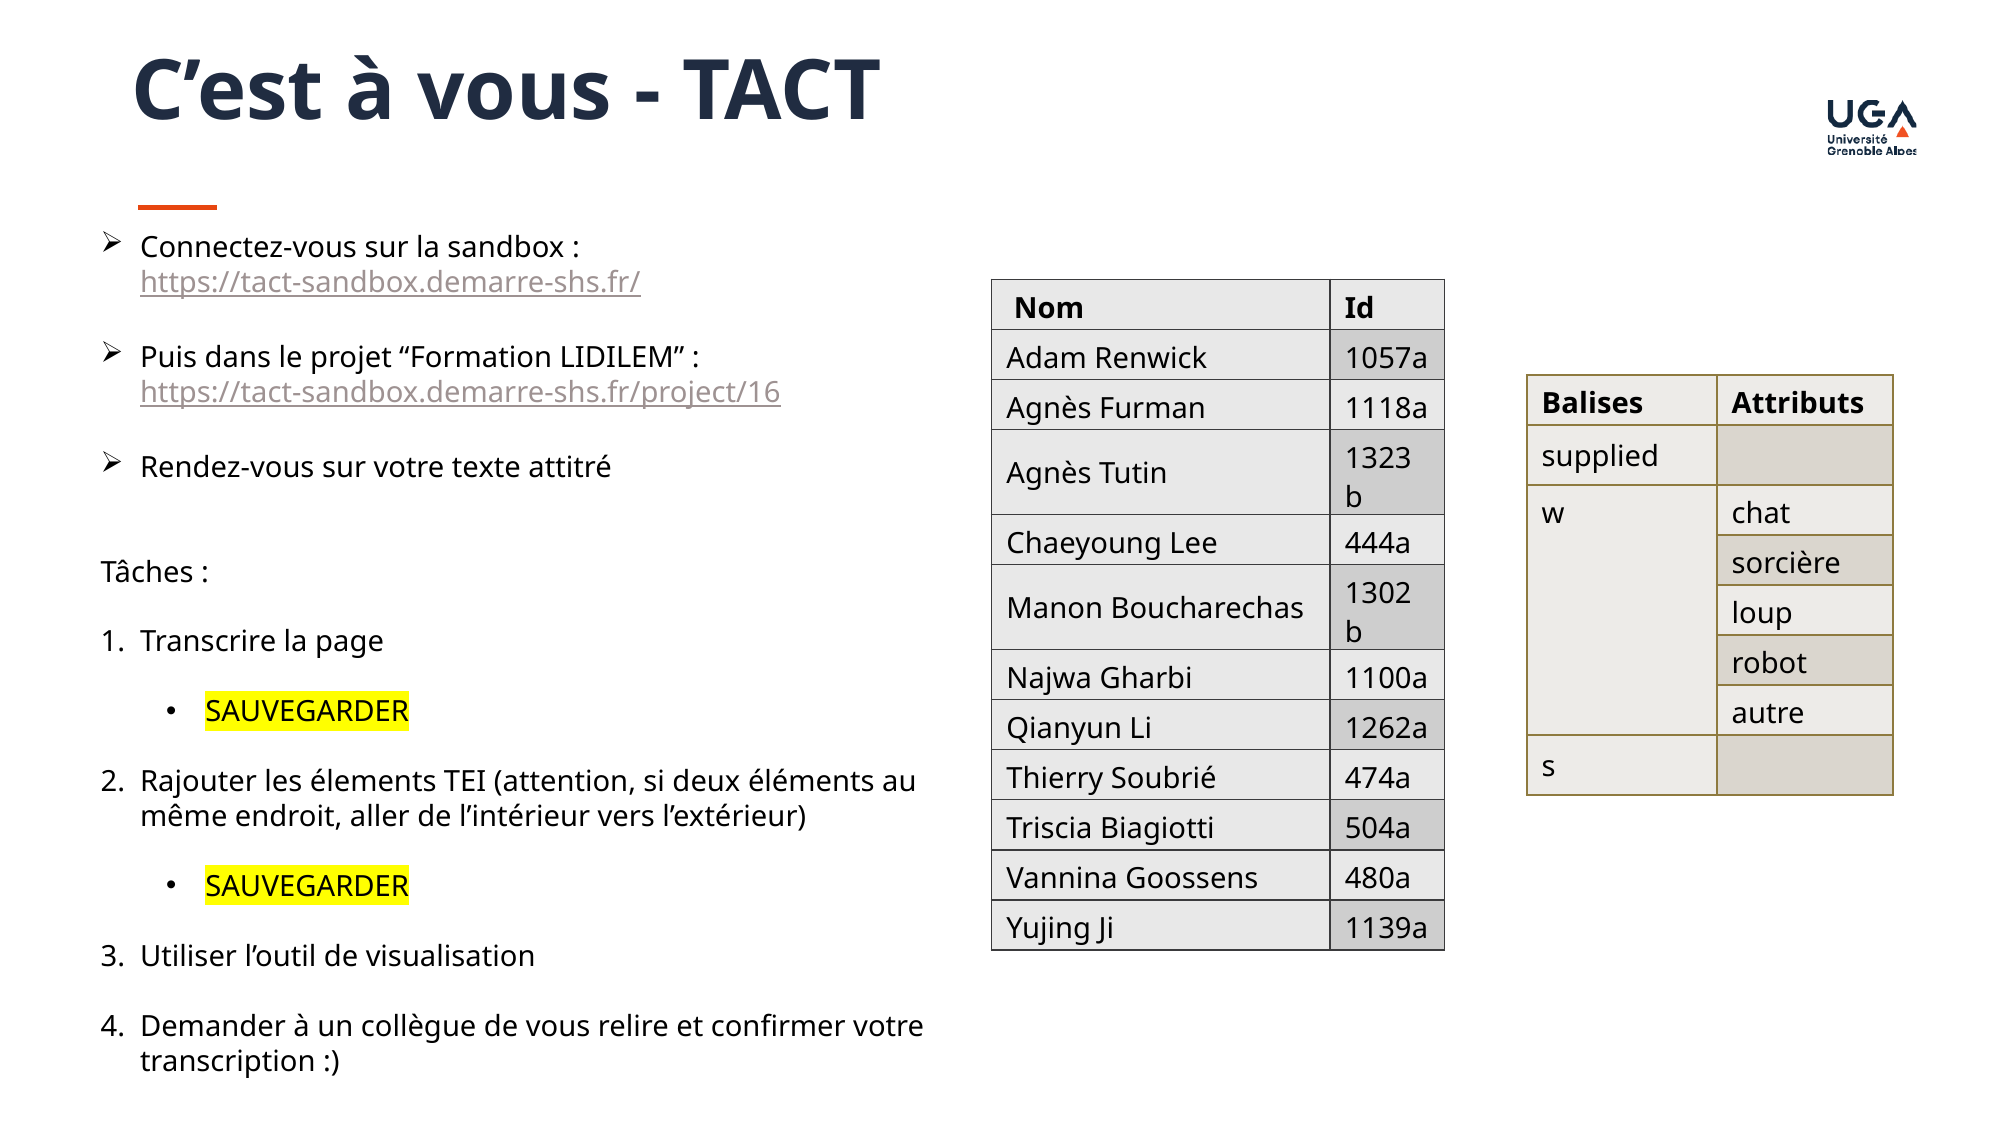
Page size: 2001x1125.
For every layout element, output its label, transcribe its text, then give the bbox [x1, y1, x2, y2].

table_cell 1057a [1331, 330, 1444, 379]
table_cell chat [1718, 486, 1892, 534]
table_cell Adam Renwick [992, 330, 1329, 379]
table_cell Qianyun Li [992, 700, 1329, 749]
table_cell supplied [1528, 426, 1716, 484]
table_cell Vannina Goossens [992, 851, 1329, 899]
table_cell Yujing Ji [992, 901, 1329, 949]
text_box C’est à vous - TACT [116, 30, 1686, 181]
table_header Nom [992, 280, 1329, 329]
table_cell 1118a [1331, 380, 1444, 429]
table_cell sorcière [1718, 536, 1892, 584]
table_cell 480a [1331, 851, 1444, 899]
table_cell 474a [1331, 750, 1444, 799]
table_header Attributs [1718, 376, 1892, 424]
table_cell 1262a [1331, 700, 1444, 749]
table_cell robot [1718, 636, 1892, 684]
table_cell w [1528, 486, 1716, 734]
table_cell Najwa Gharbi [992, 650, 1329, 699]
table_cell Agnès Tutin [992, 430, 1329, 514]
table_cell [1718, 426, 1892, 484]
table_cell s [1528, 736, 1716, 794]
table_cell 1302b [1331, 565, 1444, 649]
table_cell Manon Boucharechas [992, 565, 1329, 649]
table_cell autre [1718, 686, 1892, 734]
table_cell 1139a [1331, 901, 1444, 949]
table_cell 1323b [1331, 430, 1444, 514]
table_header Id [1331, 280, 1444, 329]
table_cell Chaeyoung Lee [992, 515, 1329, 564]
table_cell loup [1718, 586, 1892, 634]
table_cell 444a [1331, 515, 1444, 564]
table_cell [1718, 736, 1892, 794]
text_box Connectez-vous sur la sandbox : https://tact-sandbox.demarre-shs.fr/ Puis dans le projet “Formation LIDILEM” : https://tact-sandbox.demarre-shs.fr/project/16 Rendez-vous sur votre texte attitré Tâches : Transcrire la page SAUVEGARDER Rajouter les élements TEI (attention, si deux éléments au même endroit, aller de l’intérieur vers l’extérieur) SAUVEGARDER Utiliser l’outil de visualisation Demander à un collègue de vous relire et confirmer votre transcription :) [85, 221, 1000, 1085]
table_cell Thierry Soubrié [992, 750, 1329, 799]
table_header Balises [1528, 376, 1716, 424]
table_cell Triscia Biagiotti [992, 800, 1329, 849]
table_cell 504a [1331, 800, 1444, 849]
table_cell Agnès Furman [992, 380, 1329, 429]
table_cell 1100a [1331, 650, 1444, 699]
